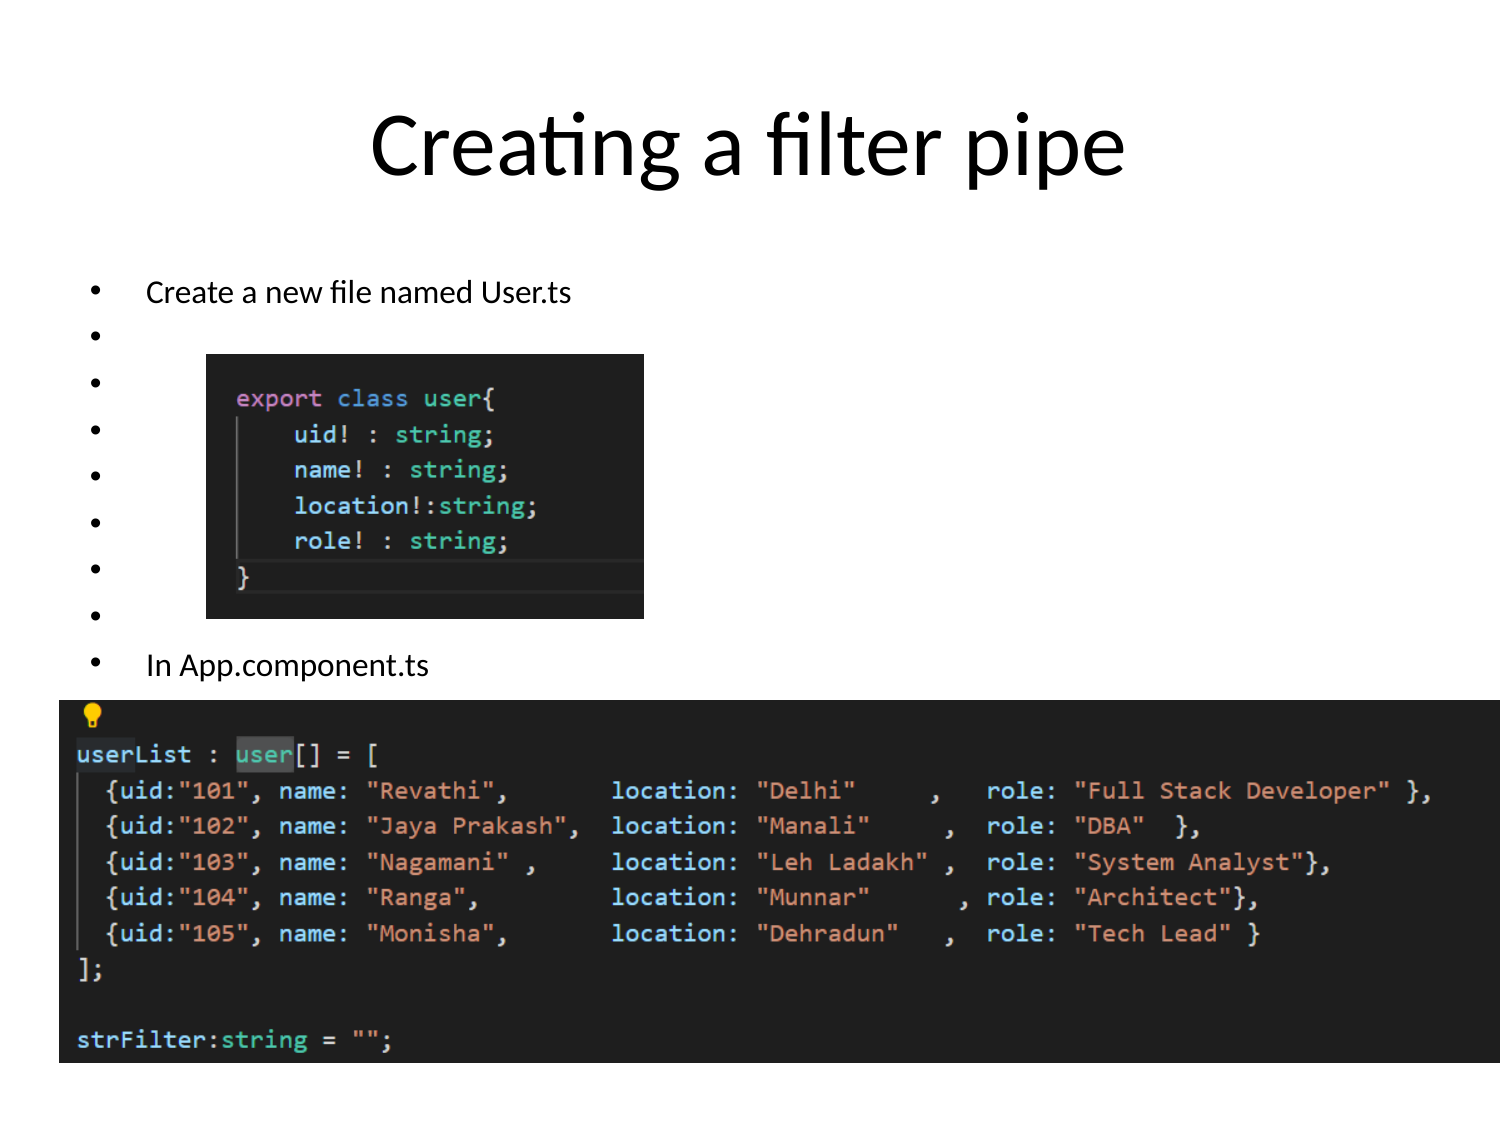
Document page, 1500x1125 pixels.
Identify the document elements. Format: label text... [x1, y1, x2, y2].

picture [59, 700, 1500, 1063]
picture [206, 354, 644, 620]
title Creating a filter pipe [75, 45, 1425, 232]
list Create a new file named User.ts In App.component.ts [75, 262, 1425, 698]
